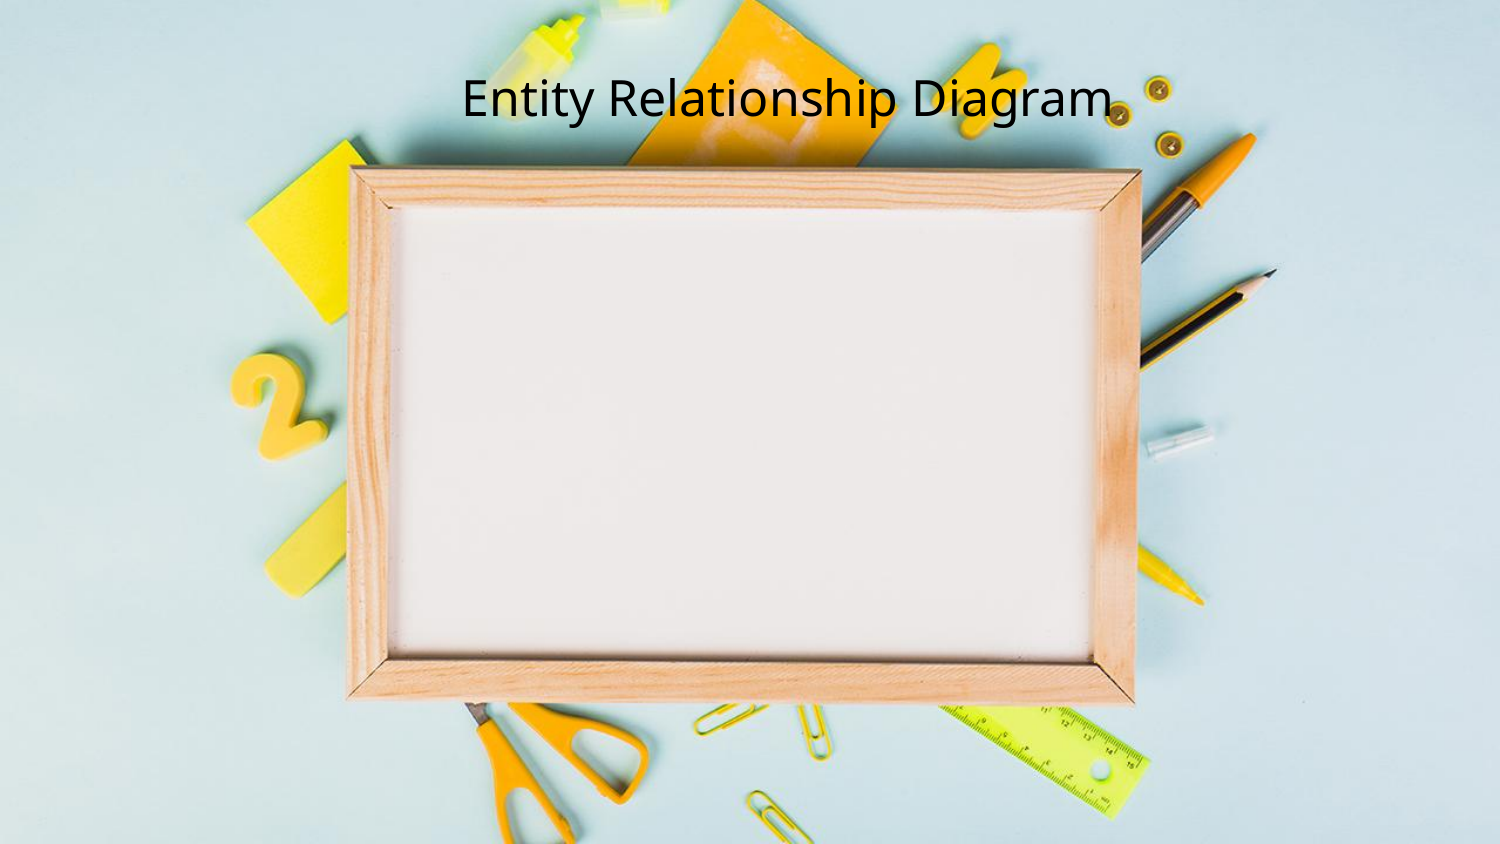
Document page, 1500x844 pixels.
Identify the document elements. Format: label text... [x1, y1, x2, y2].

picture [0, 0, 1500, 844]
title Entity Relationship Diagram [374, 36, 1202, 157]
